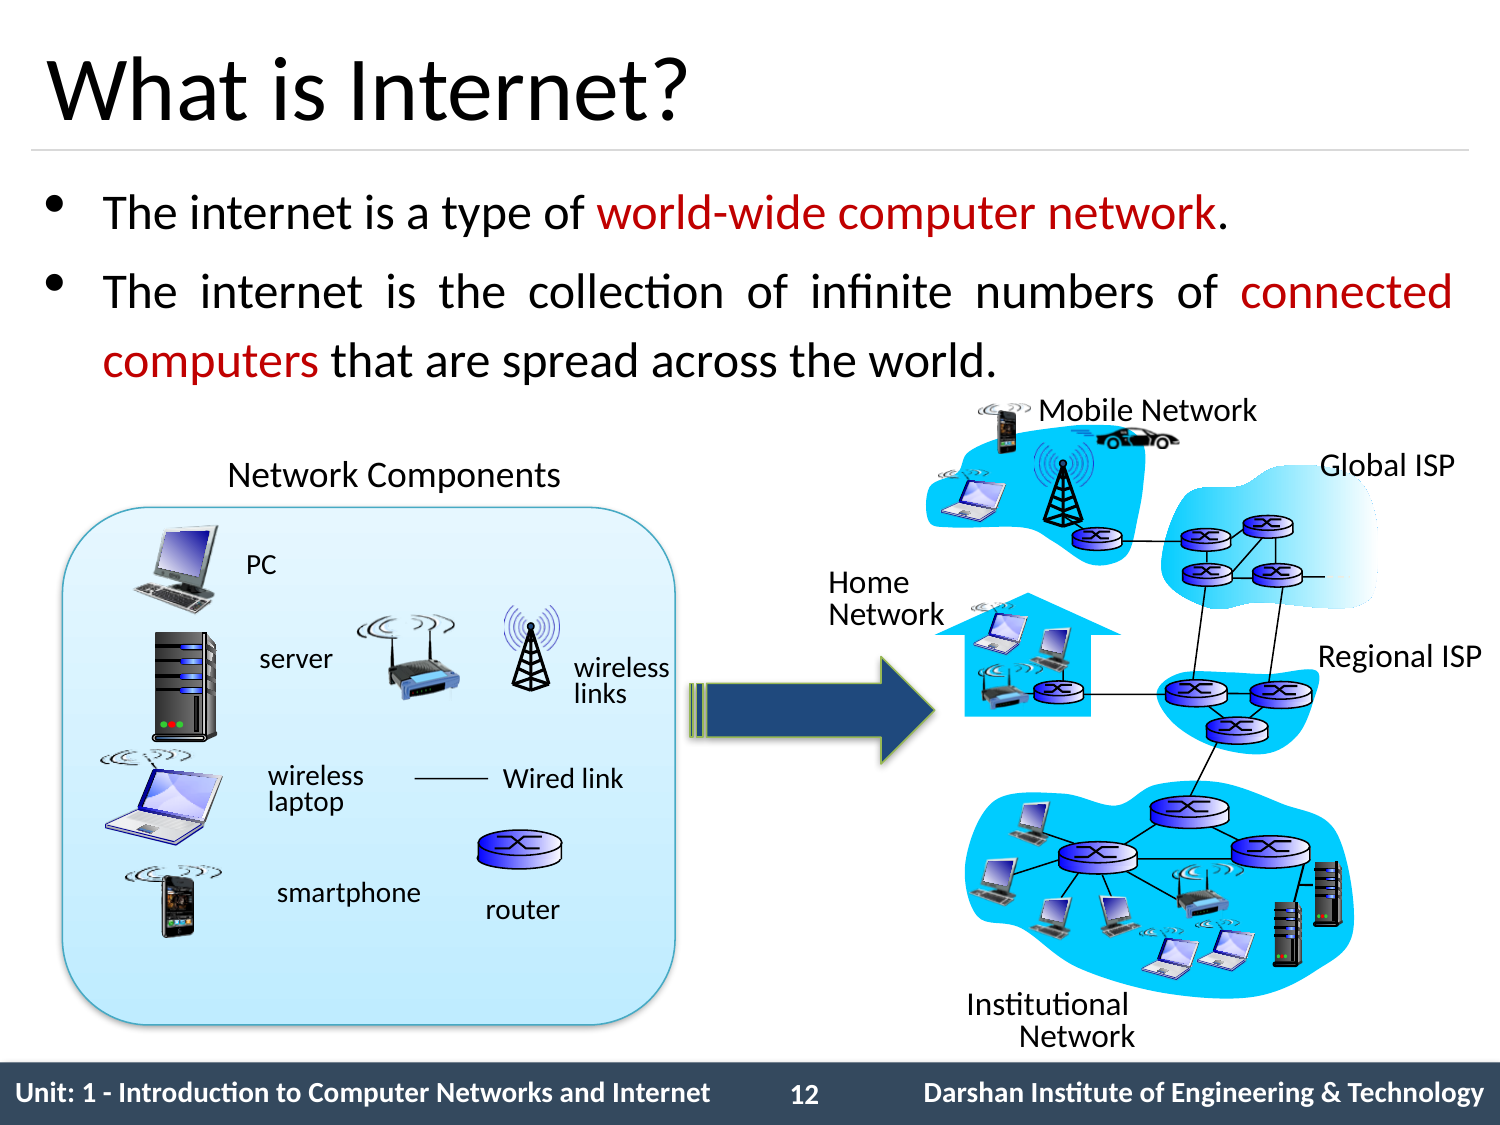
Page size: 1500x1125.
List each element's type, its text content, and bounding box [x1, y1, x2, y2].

text_box [705, 682, 806, 738]
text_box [811, 380, 1499, 1063]
list The internet is a type of world-wide computer network. The internet is the collection of infinite numbers of connected computers that are spread across the world. [31, 163, 1469, 1039]
text_box Network Components [212, 442, 577, 503]
title What is Internet? [31, 17, 1469, 150]
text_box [62, 507, 690, 1026]
text_box [696, 683, 704, 738]
